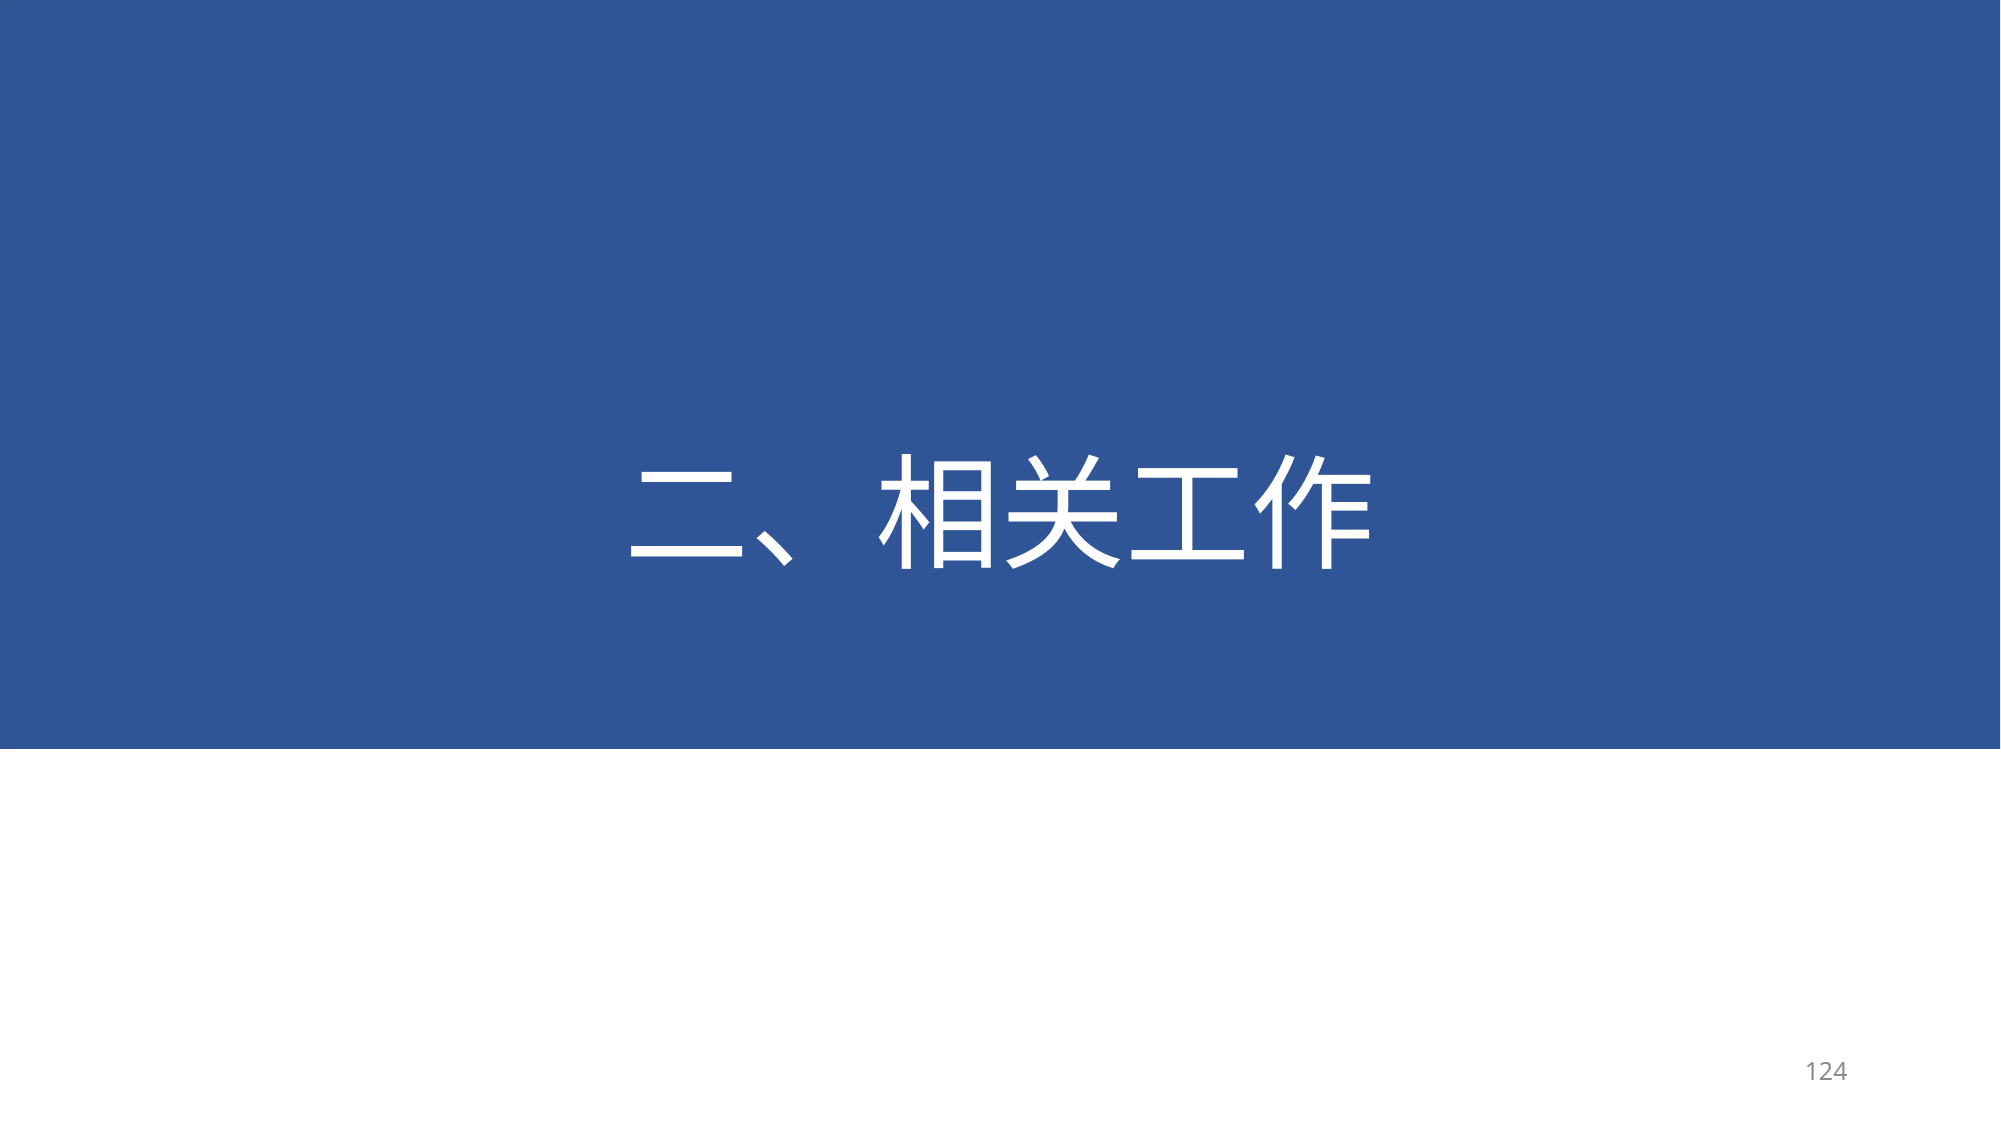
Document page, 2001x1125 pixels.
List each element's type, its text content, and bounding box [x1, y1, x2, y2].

title 二、相关工作 [137, 284, 1863, 753]
slide_number 124 [1412, 1042, 1863, 1103]
